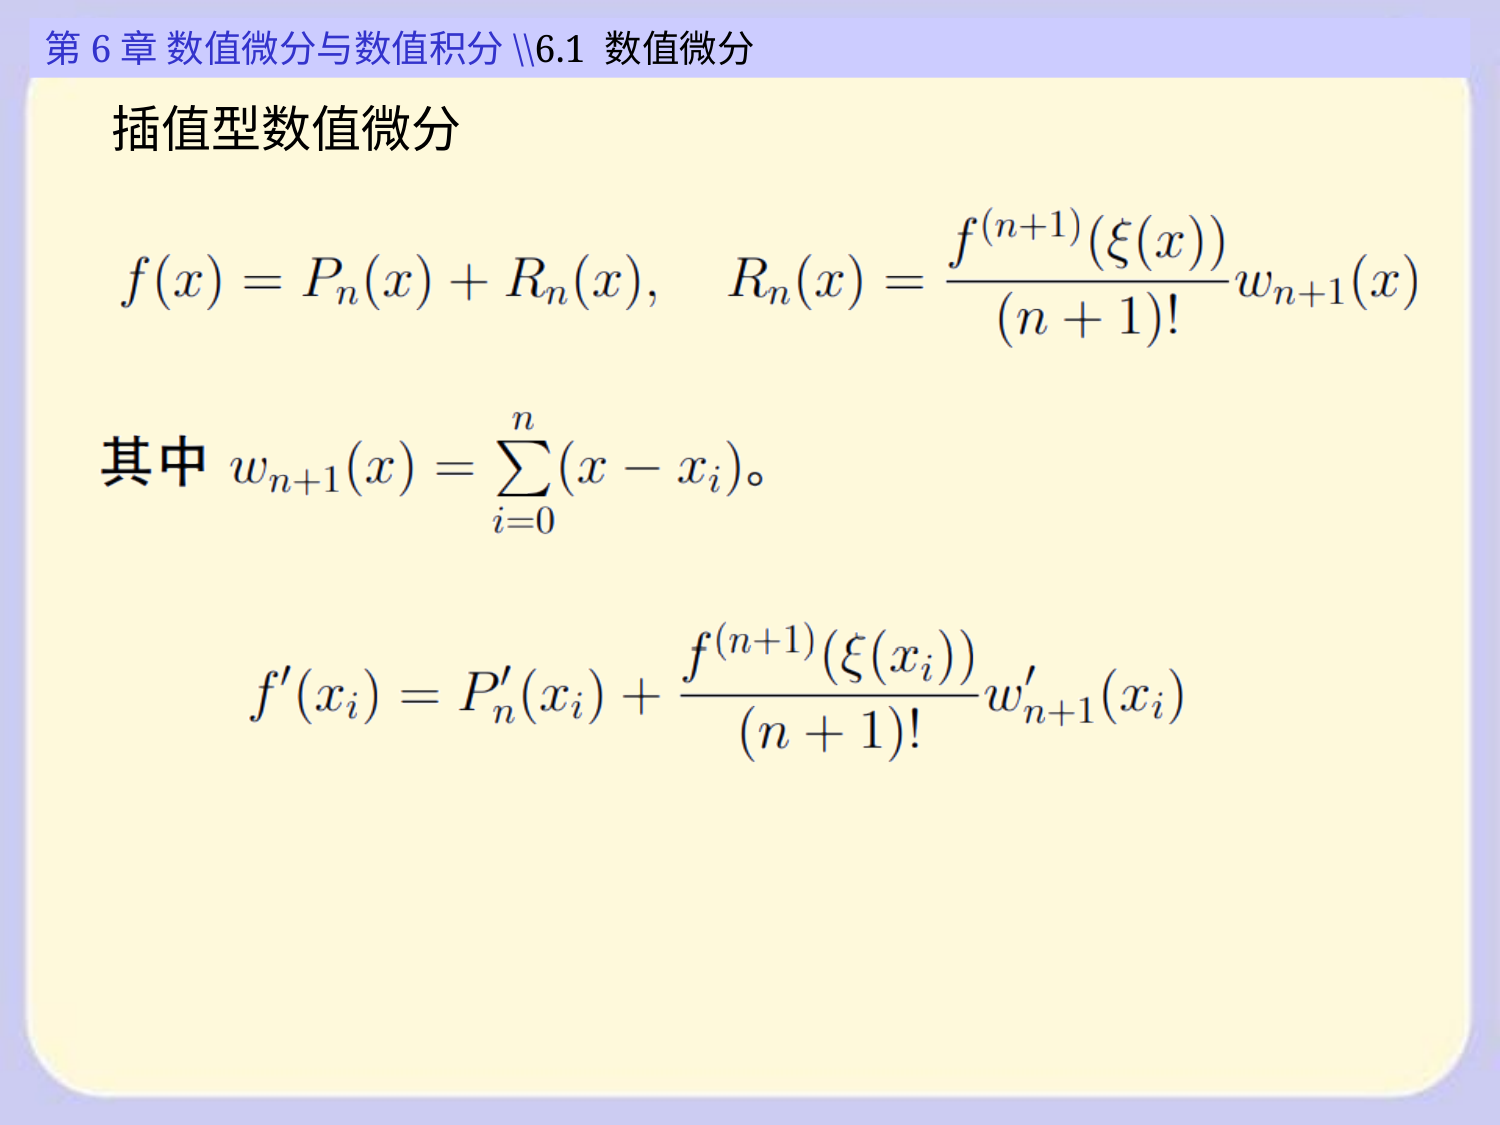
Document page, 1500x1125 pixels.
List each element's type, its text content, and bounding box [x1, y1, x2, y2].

picture [0, 1, 1500, 1125]
text_box 插值型数值微分 [96, 89, 477, 165]
text_box 第6章 数值微分与数值积分\\6.1 数值微分 [29, 17, 1471, 78]
